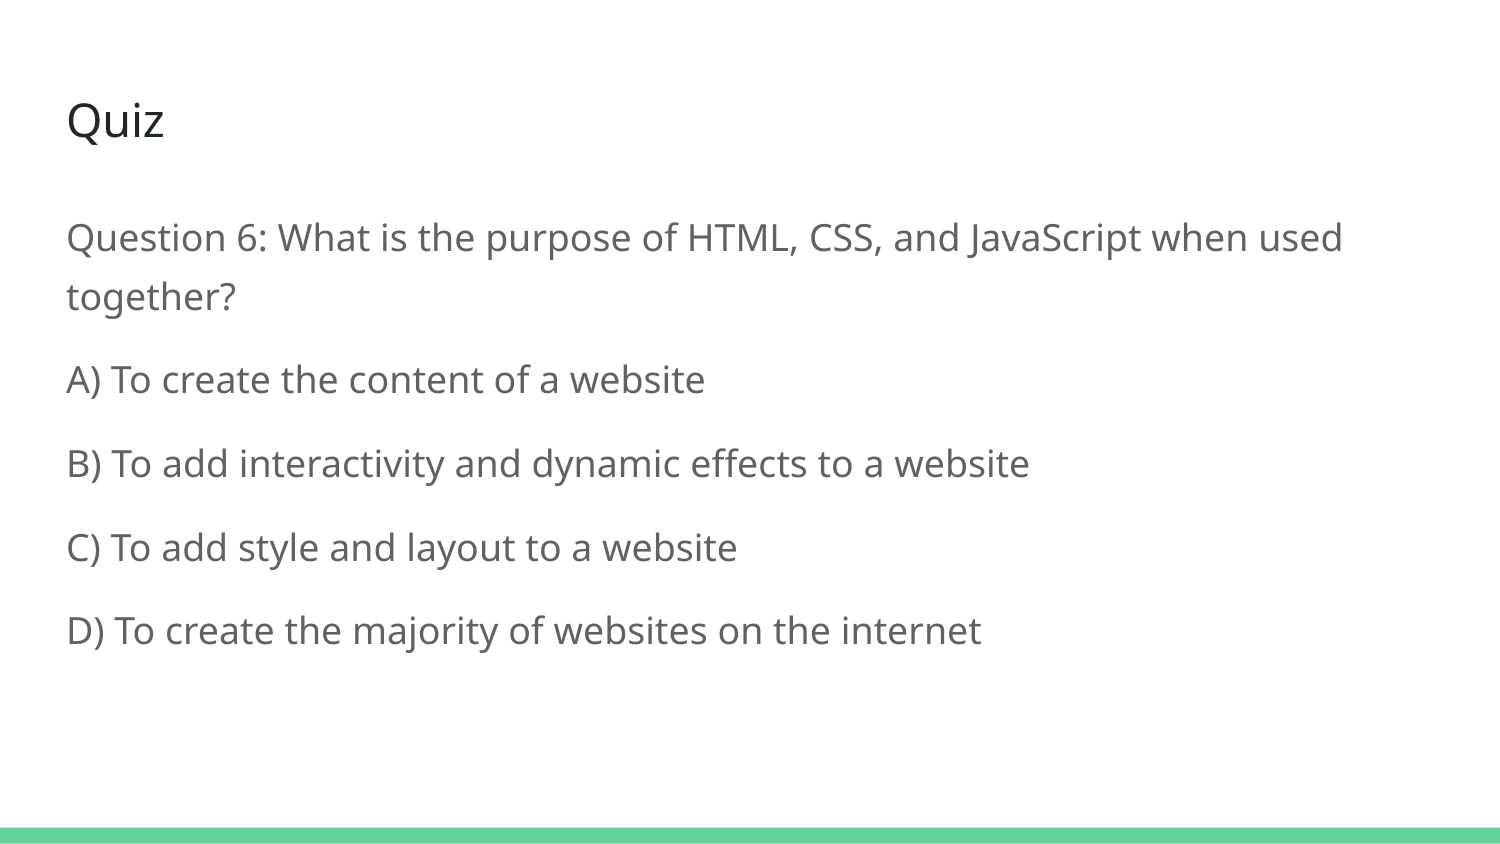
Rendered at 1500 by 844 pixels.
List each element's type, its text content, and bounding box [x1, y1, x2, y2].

title Quiz [51, 72, 1449, 167]
list Question 6: What is the purpose of HTML, CSS, and JavaScript when used together? A) To create the content of a website B) To add interactivity and dynamic effects to a website C) To add style and layout to a website D) To create the majority of websites on the internet [51, 189, 1449, 750]
